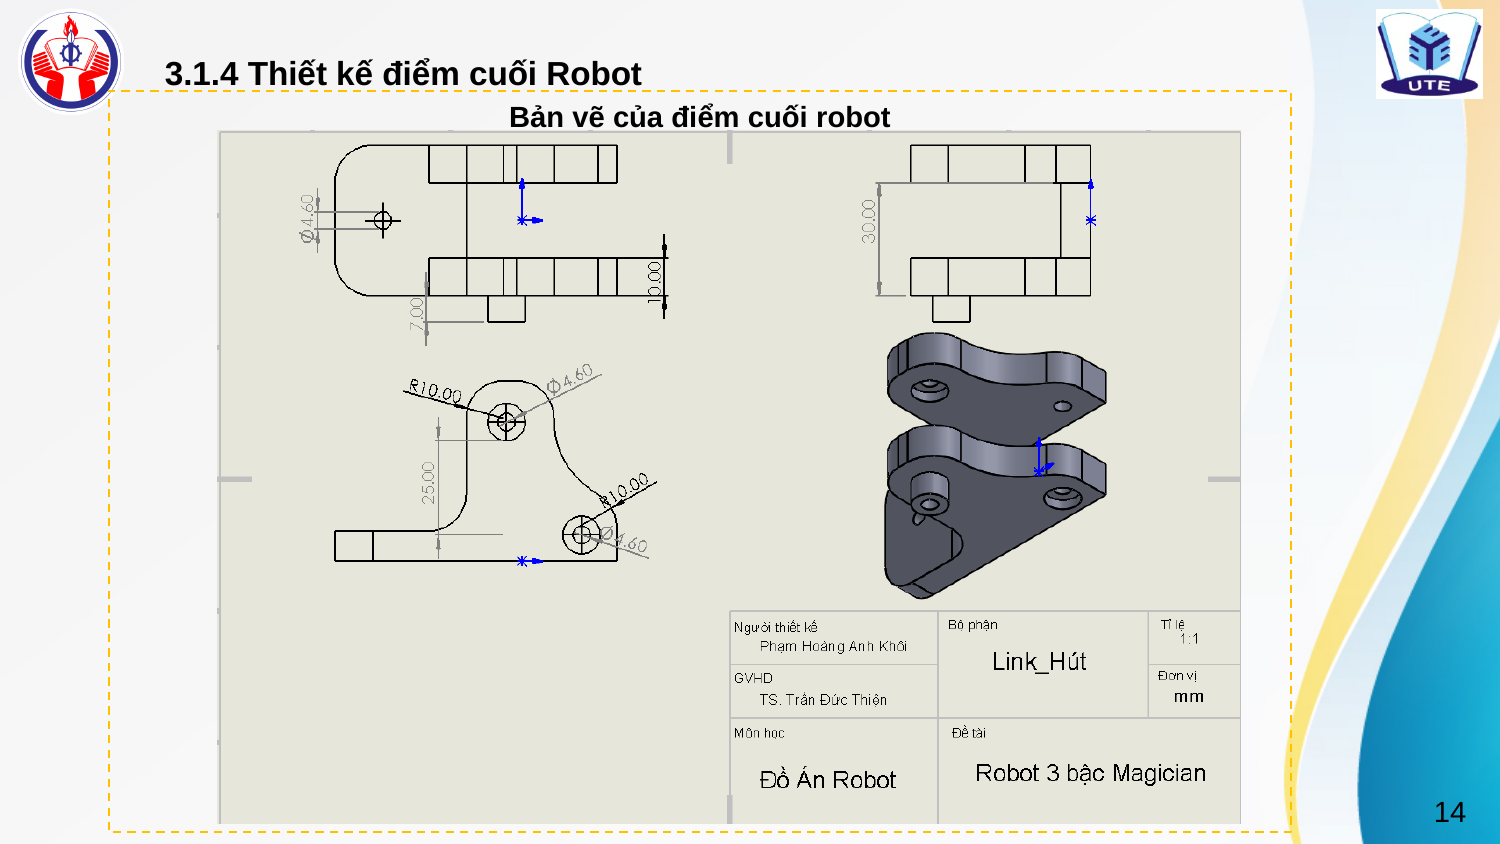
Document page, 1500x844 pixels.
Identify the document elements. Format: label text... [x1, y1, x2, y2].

picture [0, 0, 1500, 844]
text_box [1419, 785, 1486, 836]
picture [217, 130, 1242, 824]
text_box Bản vẽ của điểm cuối robot [108, 90, 1292, 833]
text_box 3.1.4 Thiết kế điểm cuối Robot [0, 24, 667, 100]
